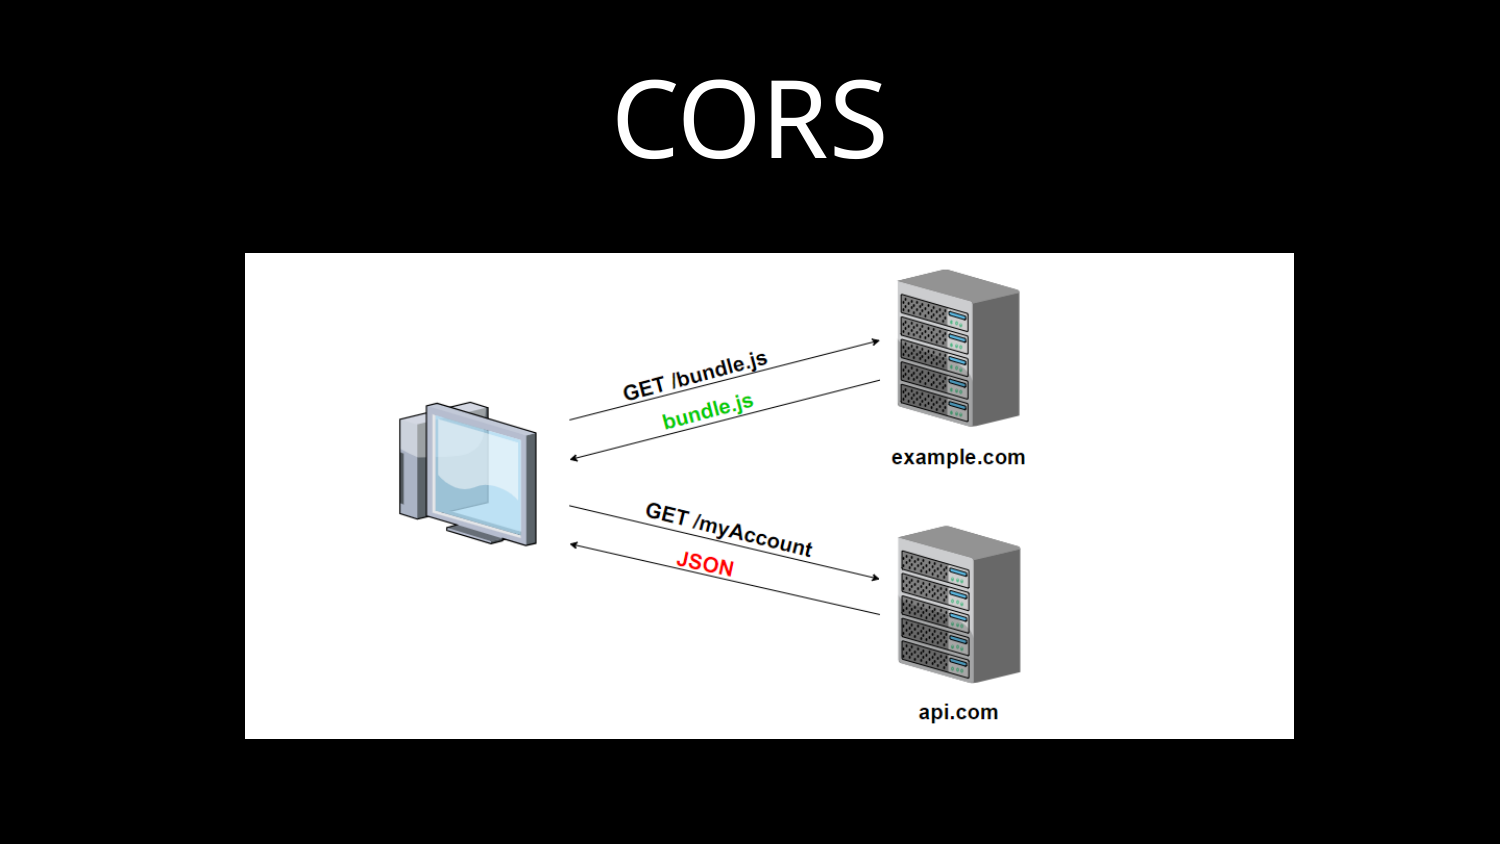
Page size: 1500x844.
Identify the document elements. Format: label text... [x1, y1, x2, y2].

picture [245, 252, 1294, 739]
title CORS [109, 21, 1391, 209]
